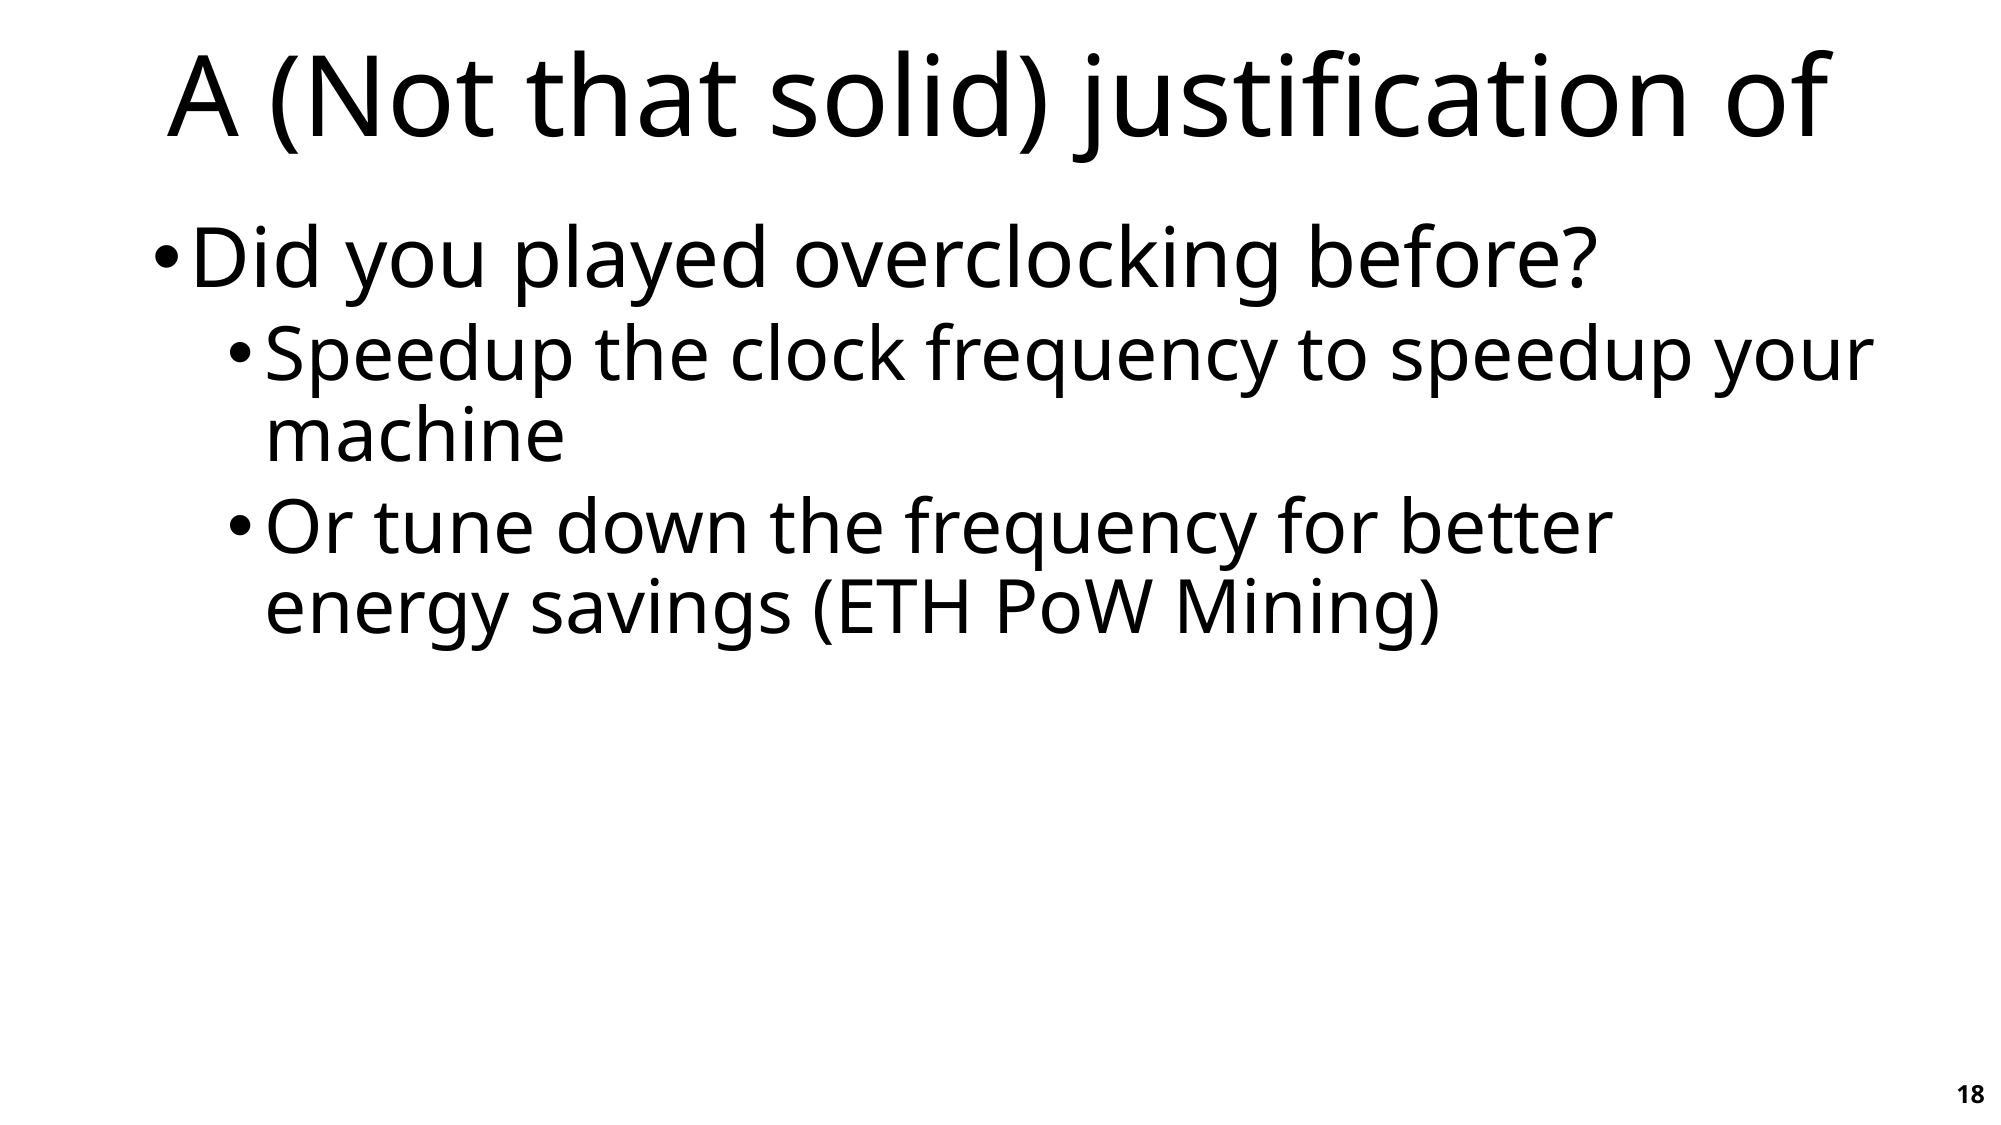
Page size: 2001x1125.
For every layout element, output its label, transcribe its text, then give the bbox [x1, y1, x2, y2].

slide_number 18 [1550, 1065, 2000, 1125]
list Did you played overclocking before? Speedup the clock frequency to speedup your machine Or tune down the frequency for better energy savings (ETH PoW Mining) [137, 208, 1894, 1014]
